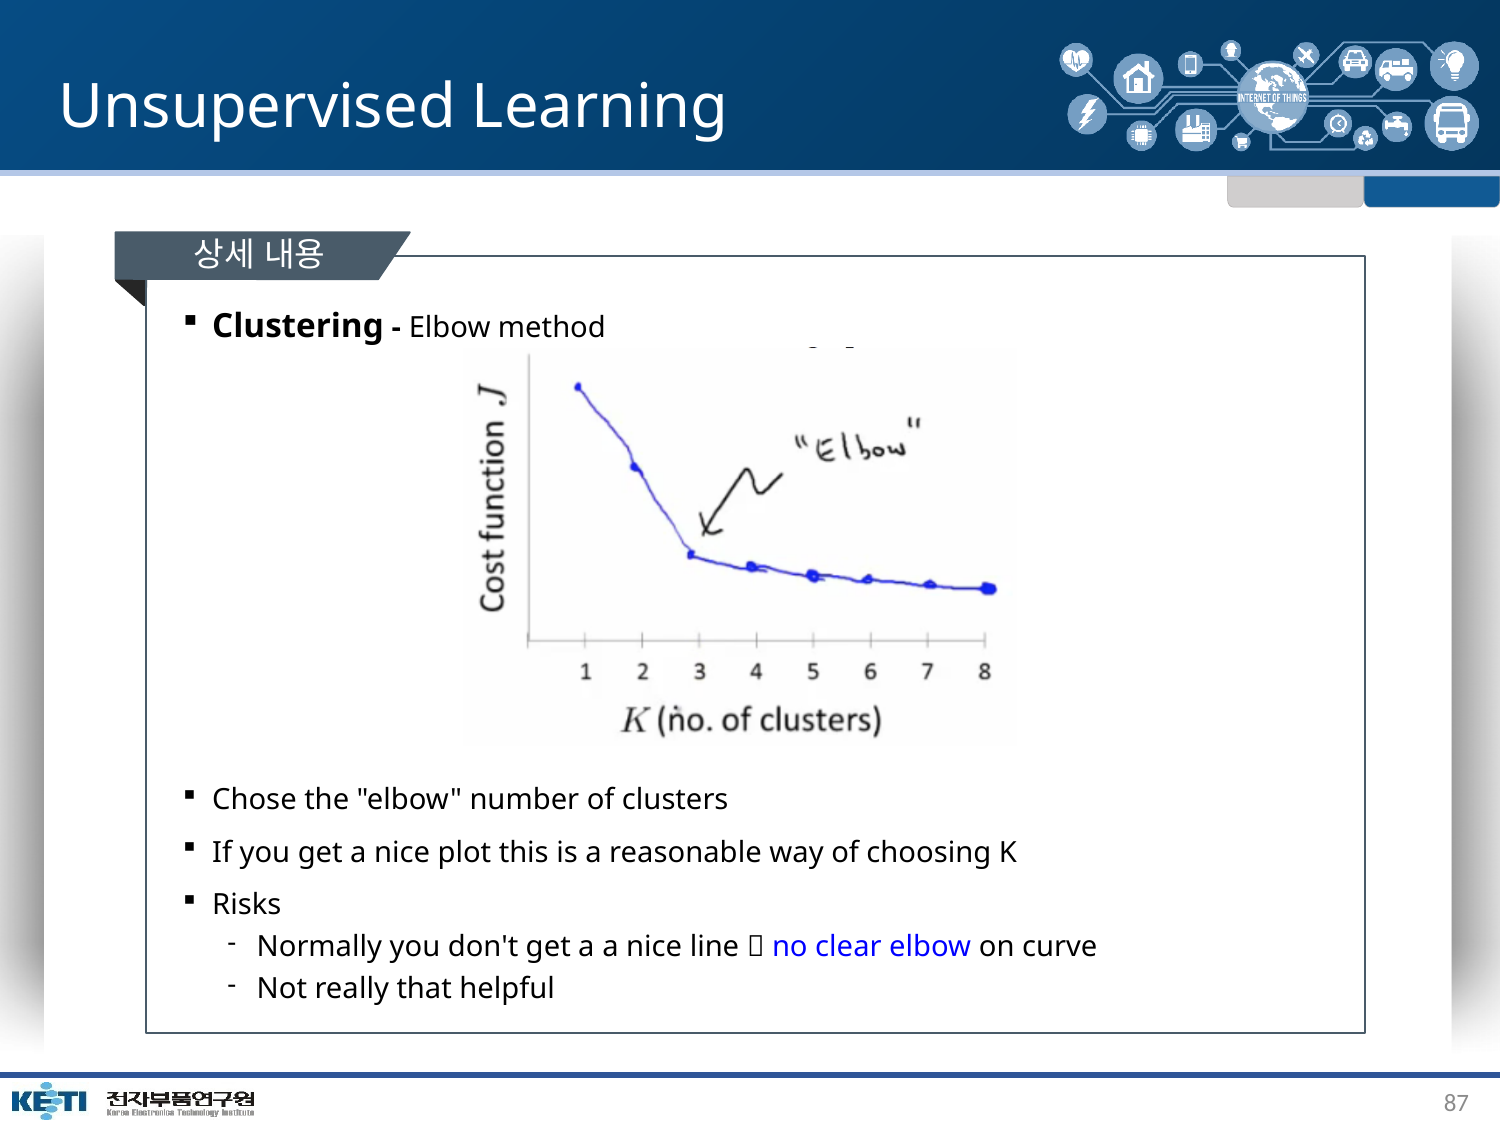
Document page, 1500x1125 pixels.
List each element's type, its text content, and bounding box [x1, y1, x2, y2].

picture [461, 346, 1018, 746]
picture [12, 1082, 254, 1120]
slide_number 87 [1146, 1088, 1485, 1114]
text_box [115, 231, 1366, 1034]
title Unsupervised Learning [43, 66, 1052, 149]
